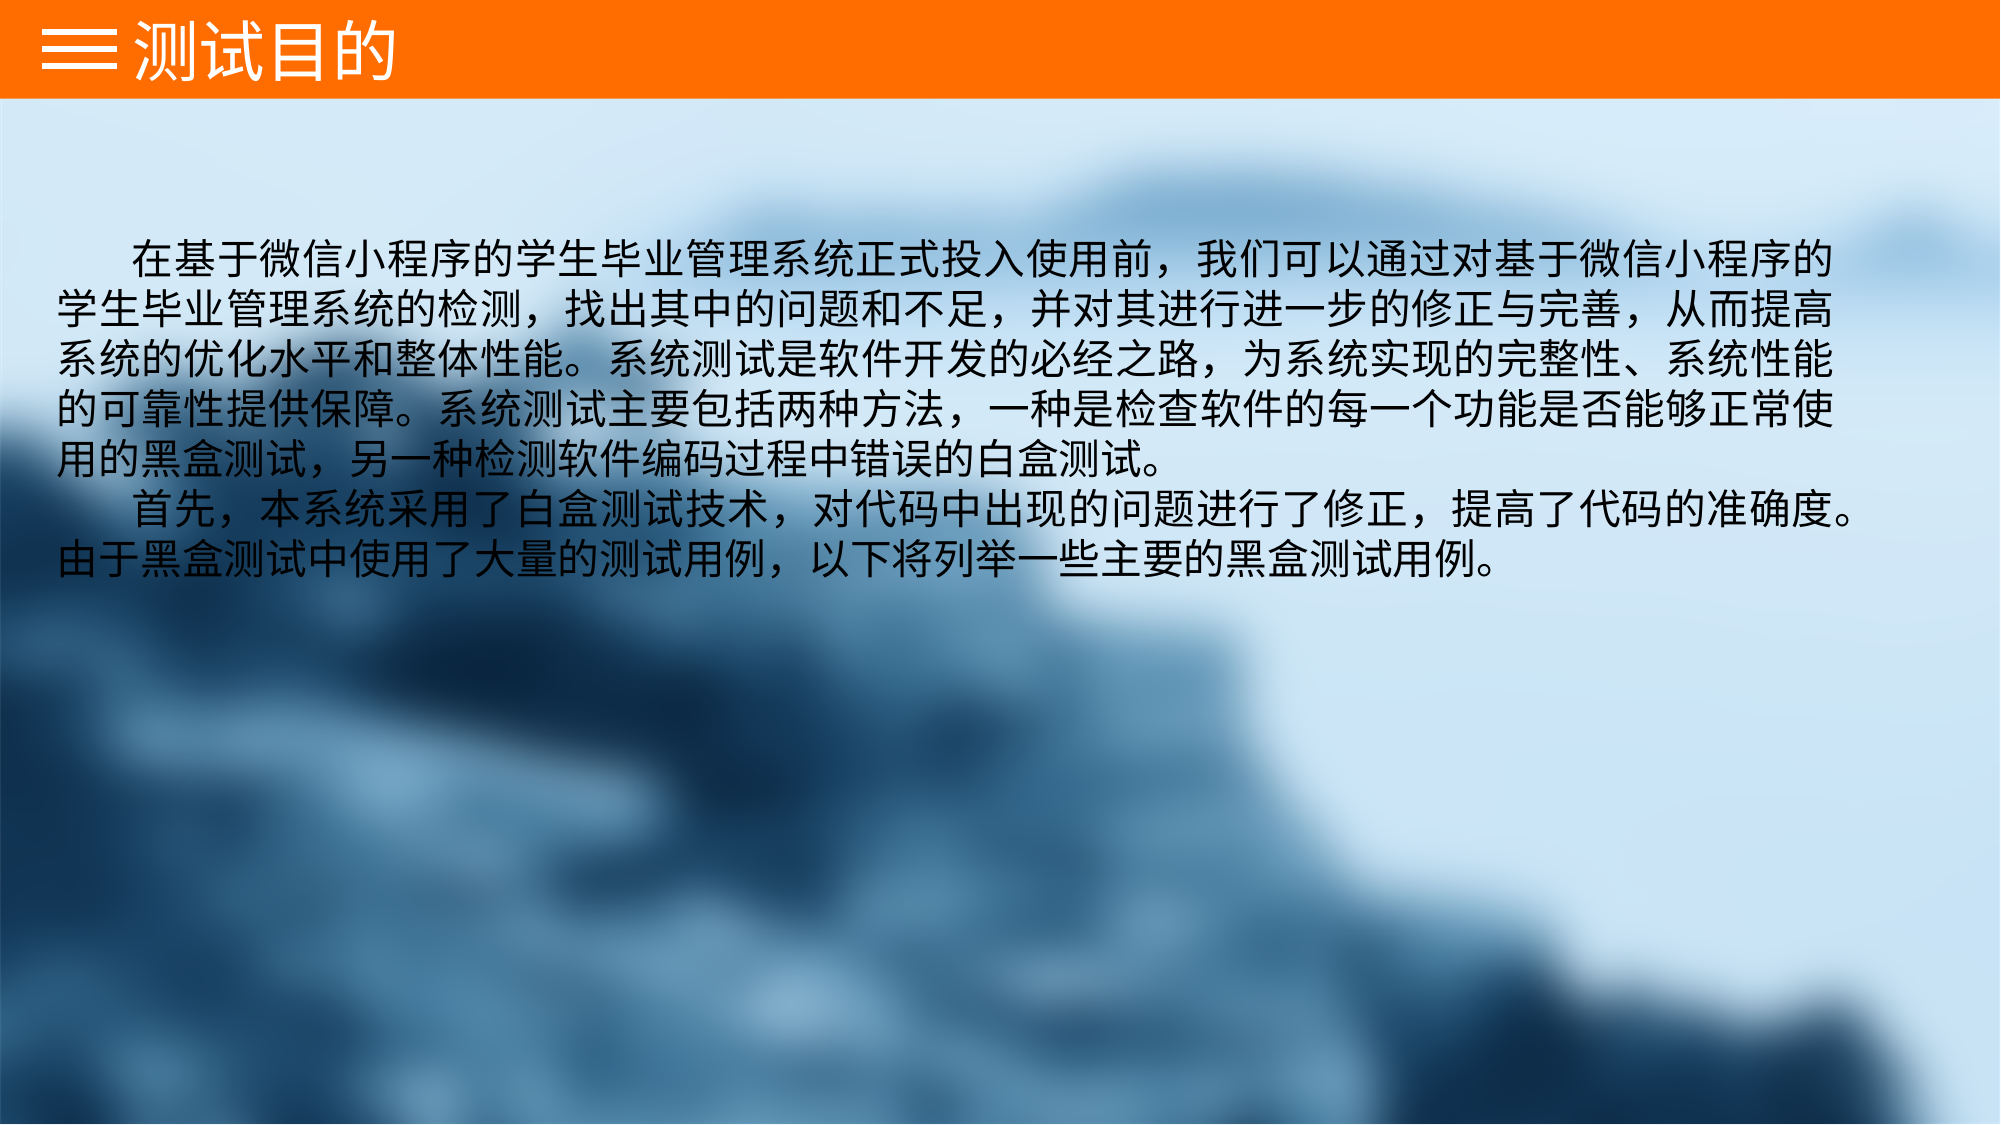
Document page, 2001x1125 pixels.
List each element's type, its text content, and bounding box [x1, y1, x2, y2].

picture [0, 0, 2001, 1125]
text_box 测试目的 [117, 2, 679, 98]
text_box [0, 0, 2000, 100]
text_box 在基于微信小程序的学生毕业管理系统正式投入使用前，我们可以通过对基于微信小程序的学生毕业管理系统的检测，找出其中的问题和不足，并对其进行进一步的修正与完善，从而提高系统的优化水平和整体性能。系统测试是软件开发的必经之路，为系统实现的完整性、系统性能的可靠性提供保障。系统测试主要包括两种方法，一种是检查软件的每一个功能是否能够正常使用的黑盒测试，另一种检测软件编码过程中错误的白盒测试。 首先，本系统采用了白盒测试技术，对代码中出现的问题进行了修正，提高了代码的准确度。由于黑盒测试中使用了大量的测试用例，以下将列举一些主要的黑盒测试用例。 [42, 224, 1850, 590]
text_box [42, 32, 118, 67]
